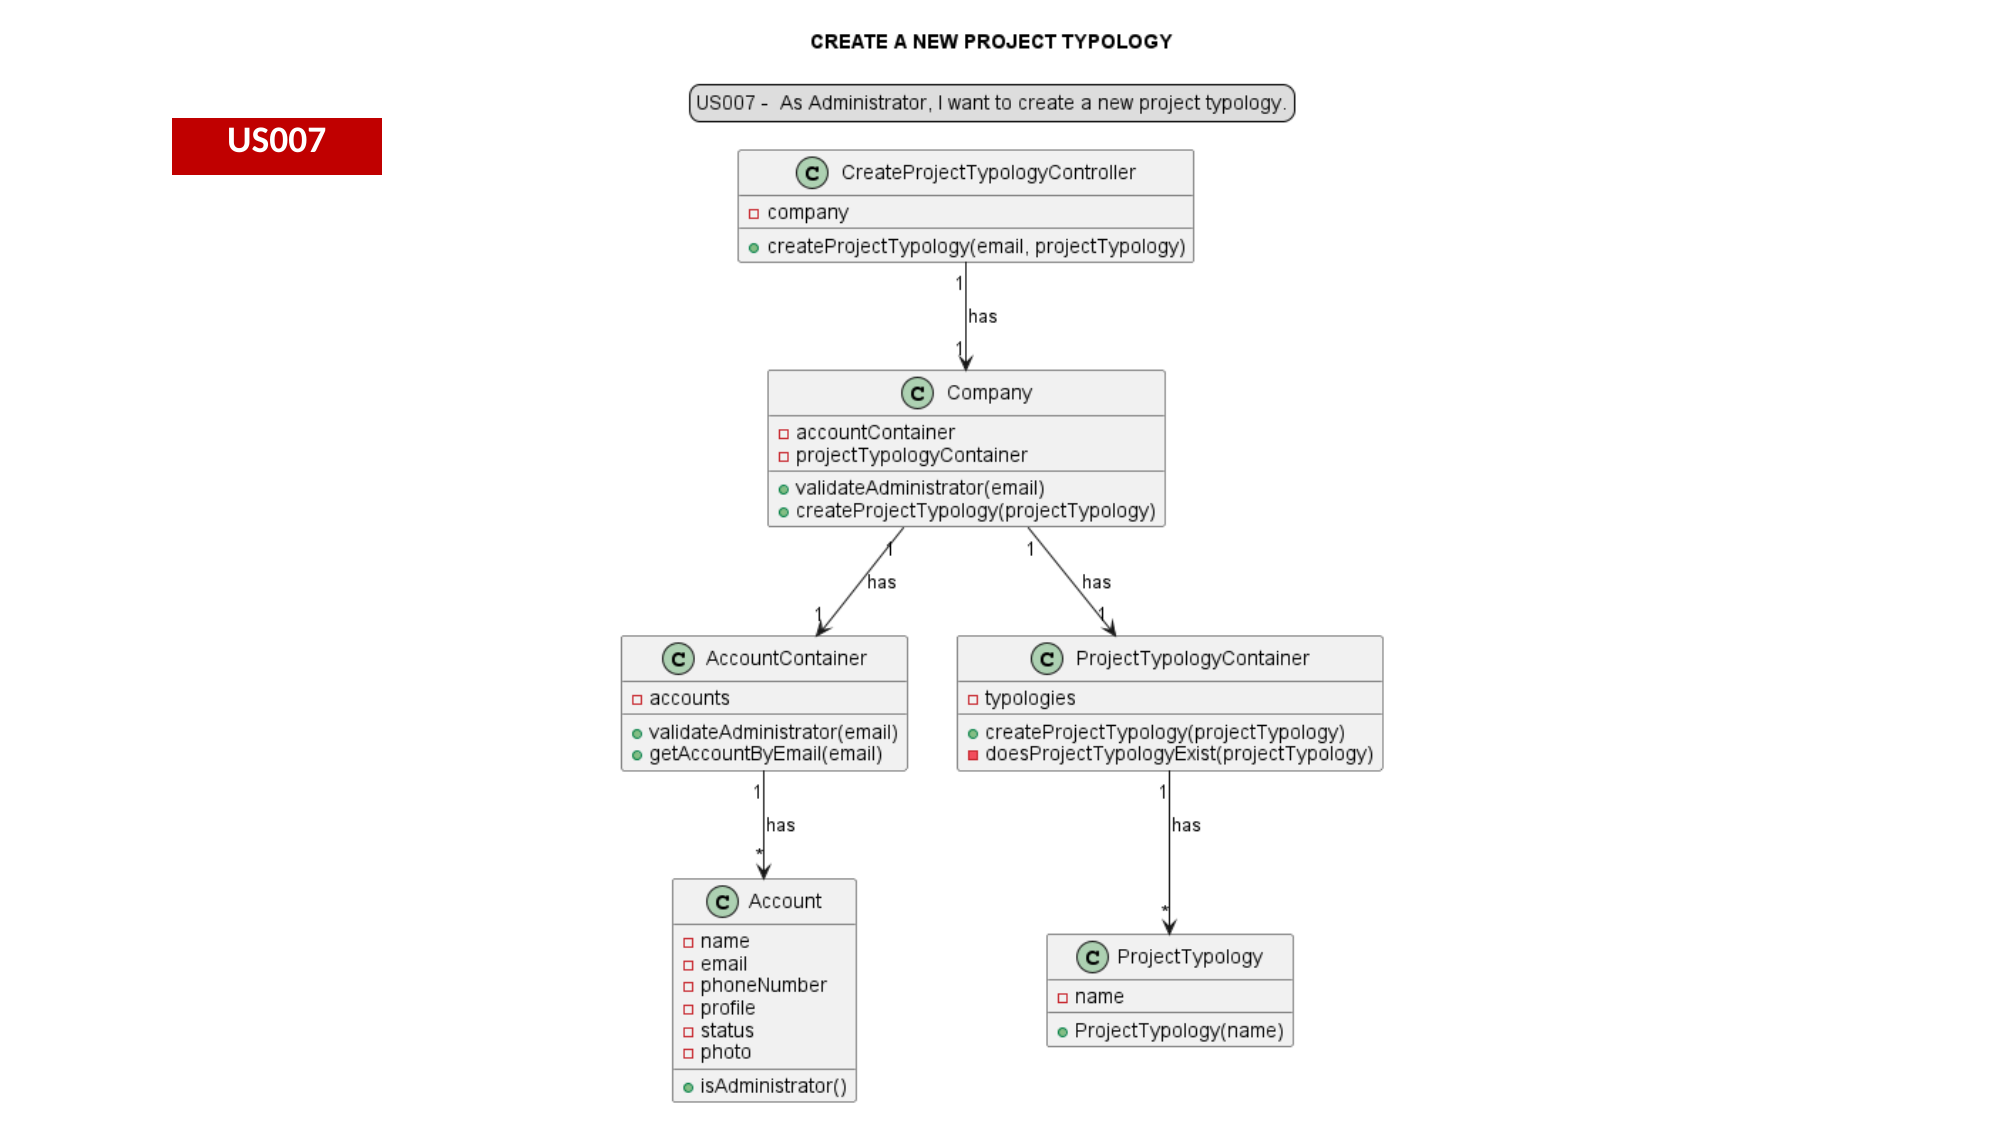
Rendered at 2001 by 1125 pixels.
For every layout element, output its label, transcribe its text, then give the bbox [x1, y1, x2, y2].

picture [611, 16, 1391, 1110]
table_header US007 [172, 118, 382, 175]
